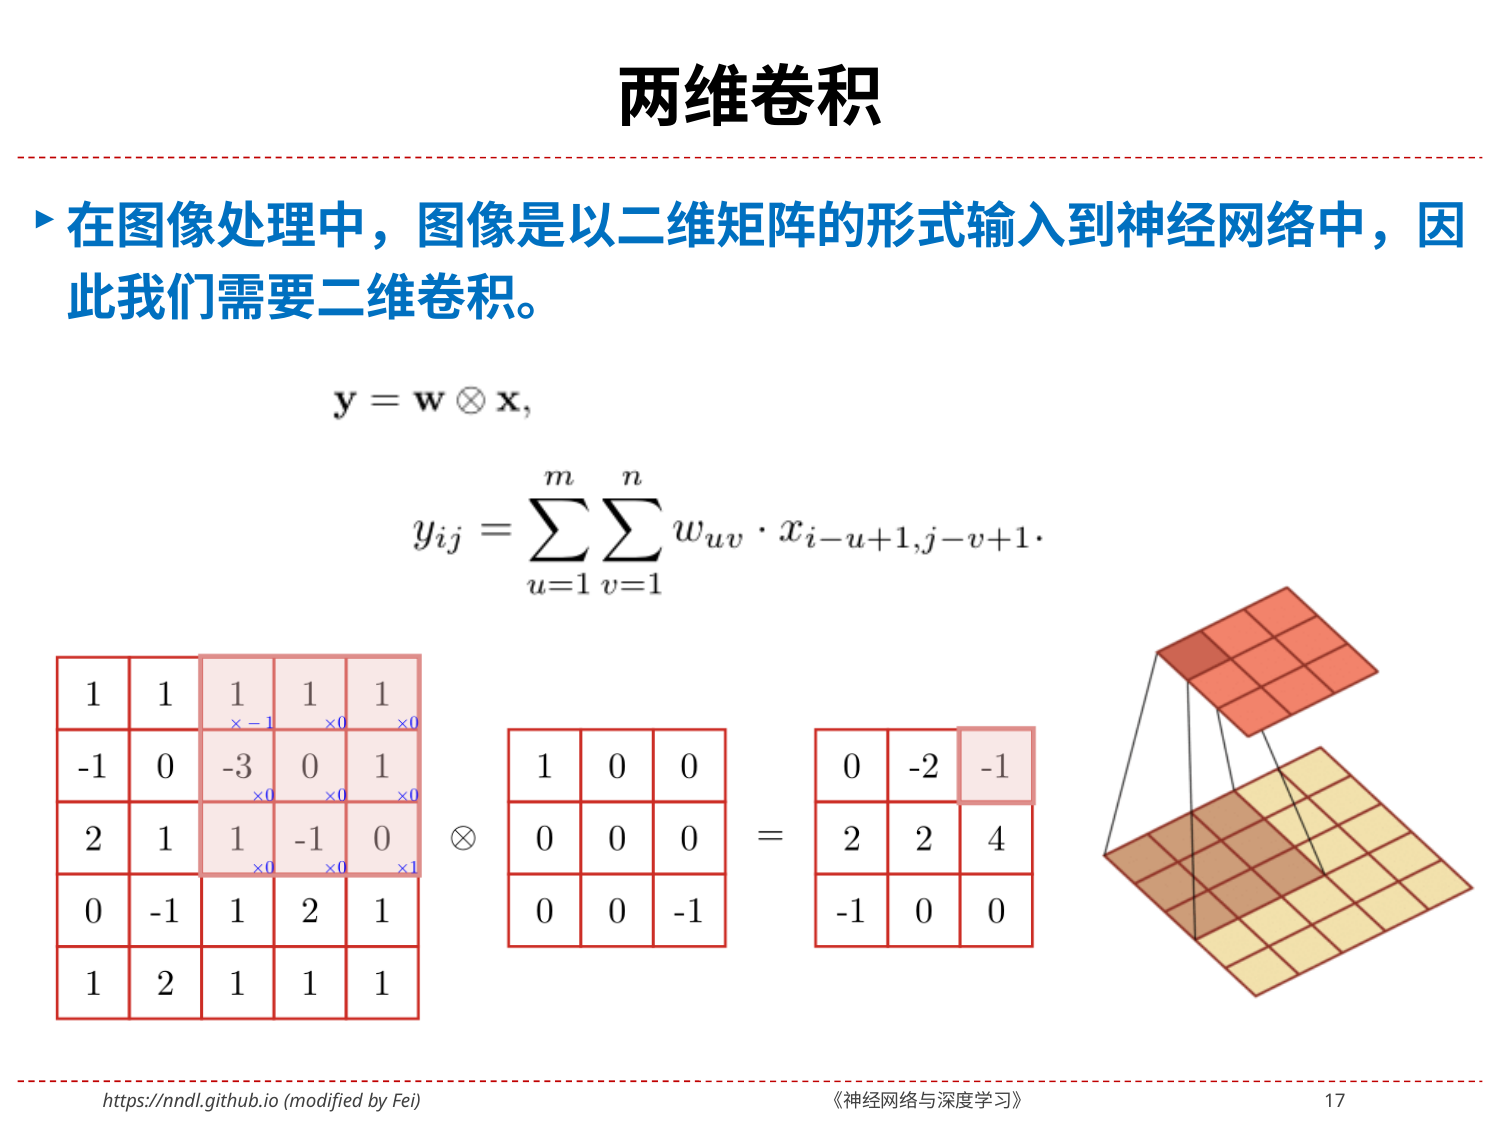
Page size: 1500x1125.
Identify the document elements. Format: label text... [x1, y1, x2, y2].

picture [27, 555, 1500, 1029]
list 在图像处理中，图像是以二维矩阵的形式输入到神经网络中，因此我们需要二维卷积。 [17, 173, 1483, 1043]
title 两维卷积 [17, 24, 1483, 142]
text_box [302, 367, 1110, 619]
